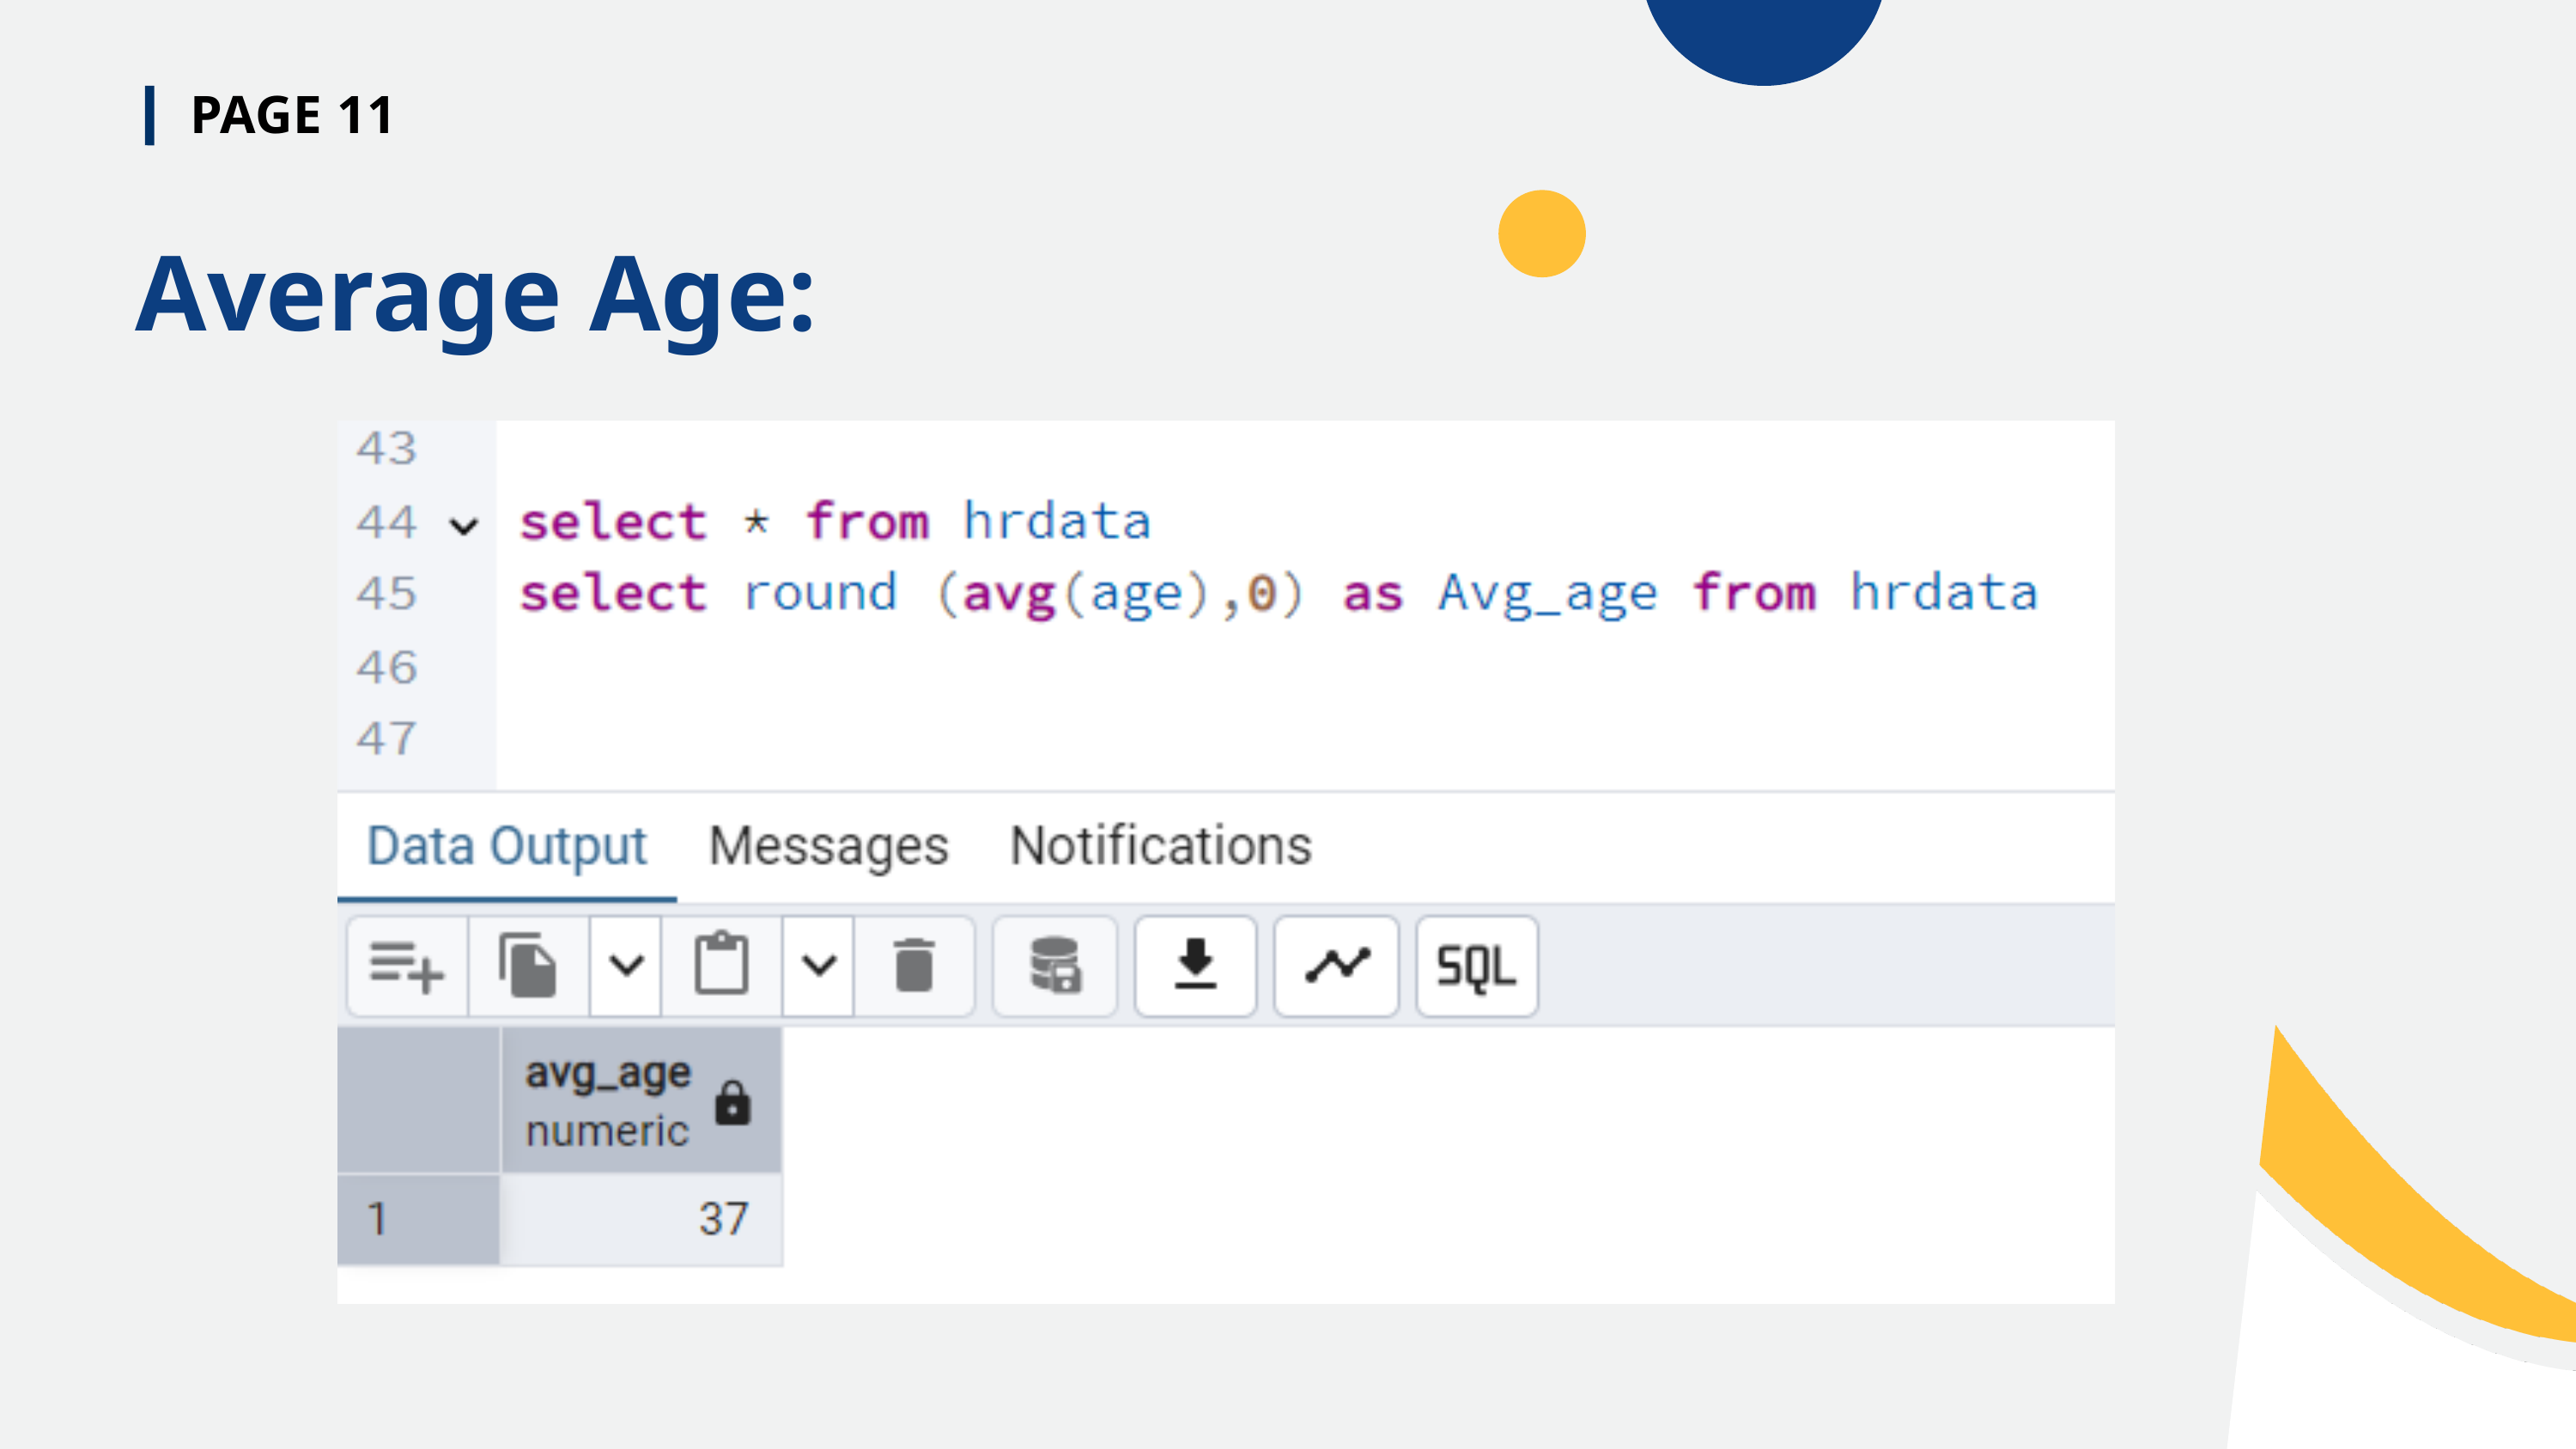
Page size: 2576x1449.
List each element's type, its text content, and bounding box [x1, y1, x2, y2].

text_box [1498, 190, 1587, 278]
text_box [1640, 0, 1888, 87]
text_box [337, 421, 2116, 1304]
text_box [2227, 942, 2576, 1449]
text_box PAGE 11 [190, 85, 422, 144]
text_box Average Age: [135, 227, 1765, 477]
